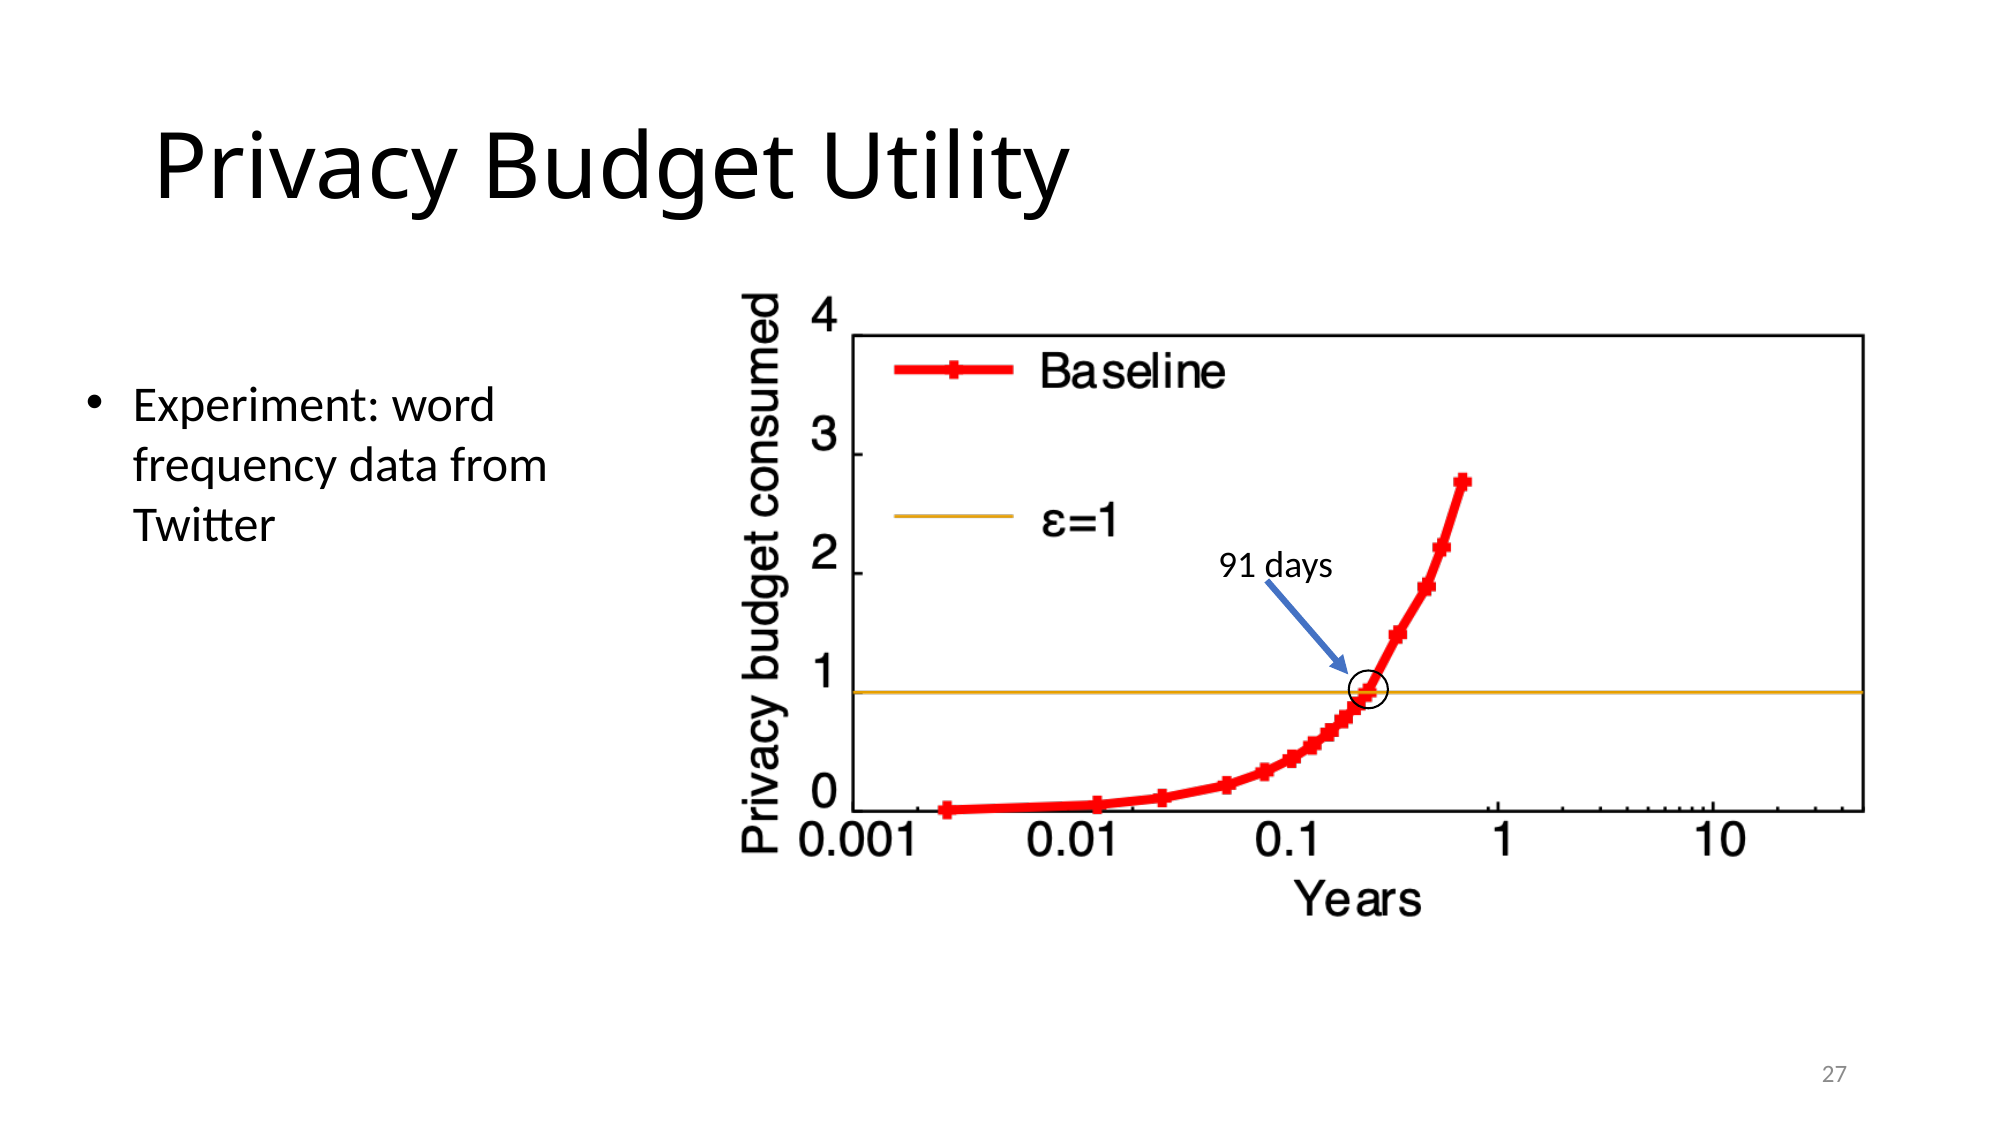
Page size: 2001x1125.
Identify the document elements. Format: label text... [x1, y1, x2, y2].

picture [684, 283, 1902, 979]
slide_number 27 [1412, 1042, 1863, 1103]
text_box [1266, 580, 1349, 675]
title Privacy Budget Utility [137, 59, 1863, 278]
text_box Experiment: word frequency data from Twitter [71, 363, 669, 619]
